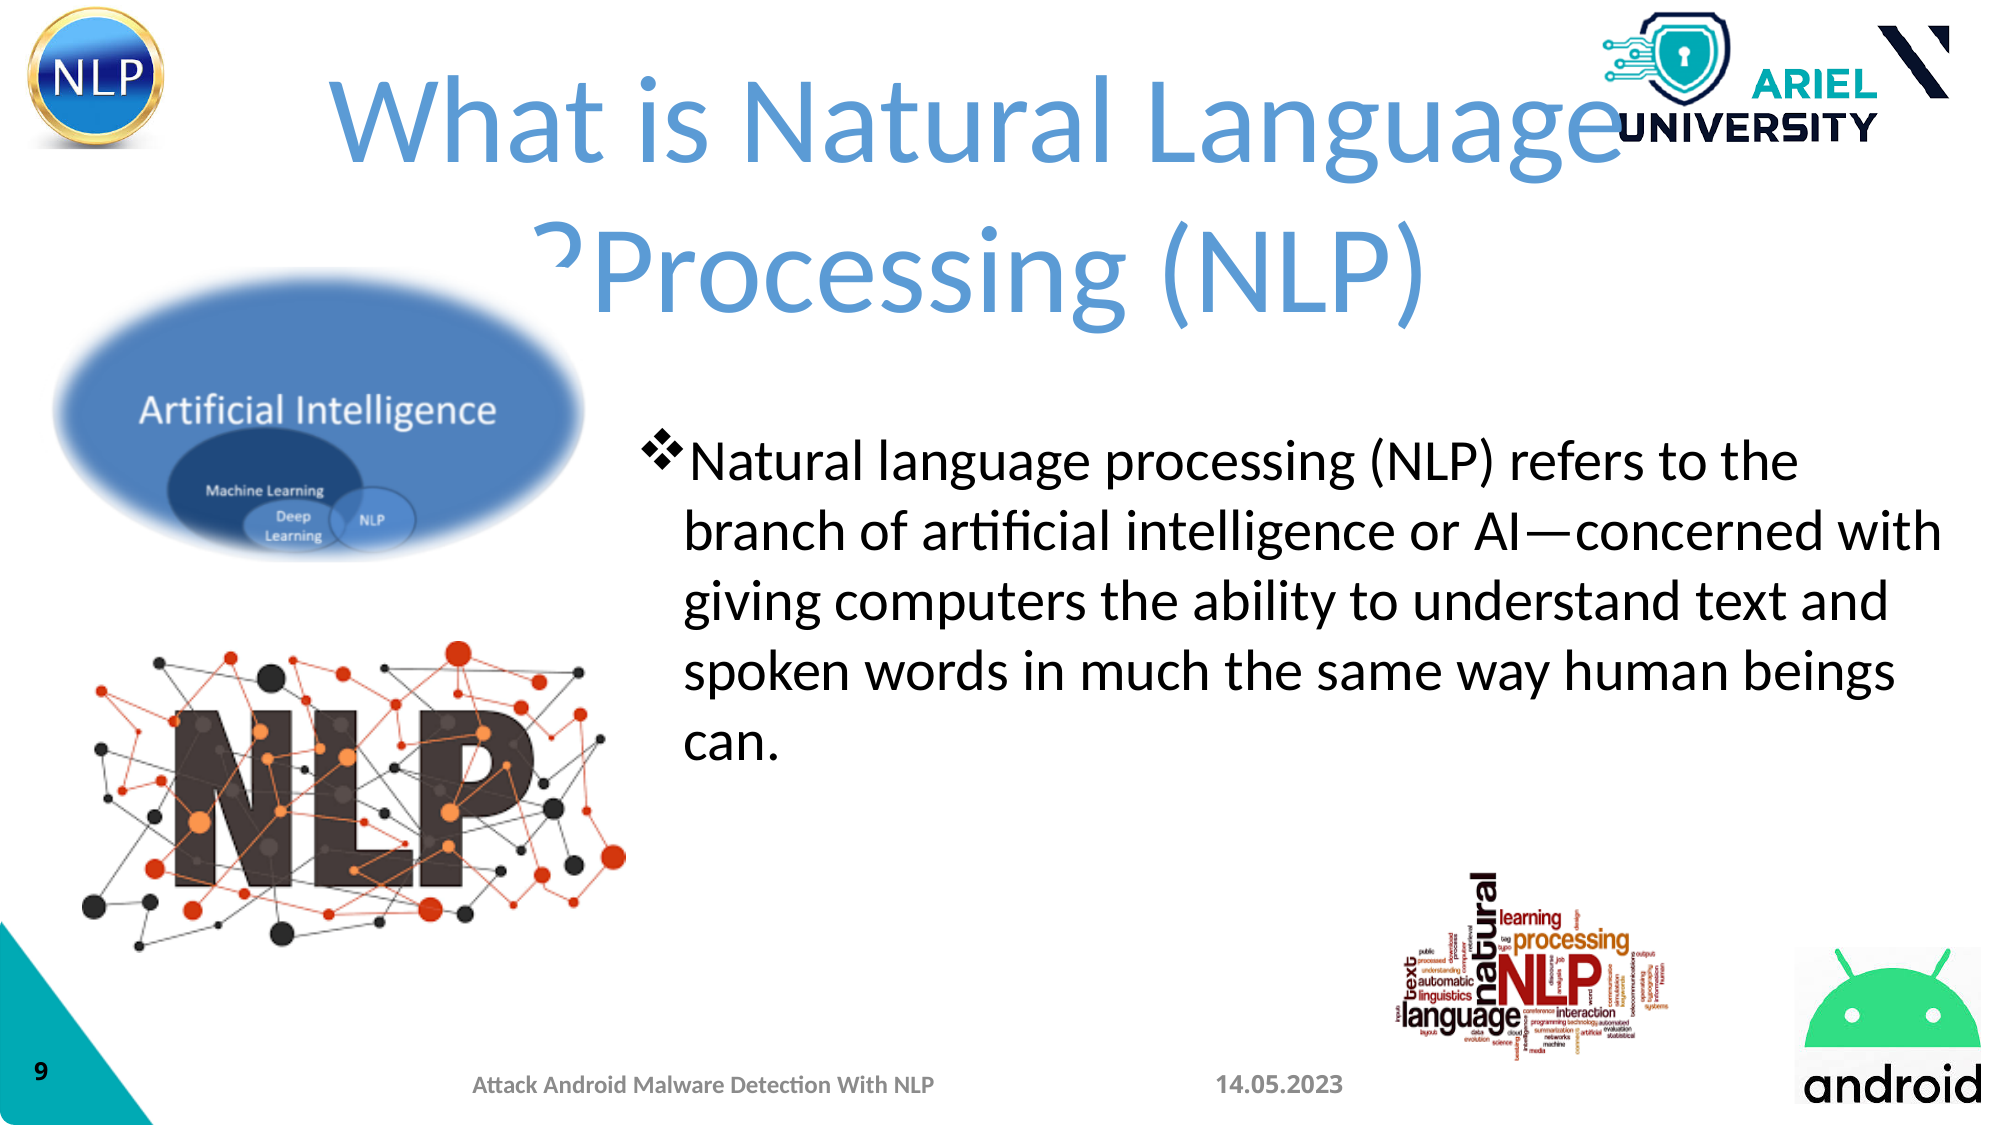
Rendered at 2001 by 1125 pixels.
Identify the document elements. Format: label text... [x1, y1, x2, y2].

picture [1388, 853, 1676, 1082]
picture [0, 641, 627, 1125]
picture [36, 266, 587, 563]
footer Attack Android Malware Detection With NLP [366, 1053, 908, 1114]
picture [19, 0, 172, 150]
picture [1794, 947, 1981, 1104]
text_box What is Natural Language Processing (NLP)? [264, 29, 1693, 345]
text_box Natural language processing (NLP) refers to the branch of artificial intelligence or AI—concerned with giving computers the ability to understand text and spoken words in much the same way human beings can. [621, 414, 1981, 780]
picture [1597, 11, 1954, 150]
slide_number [908, 1053, 1359, 1114]
